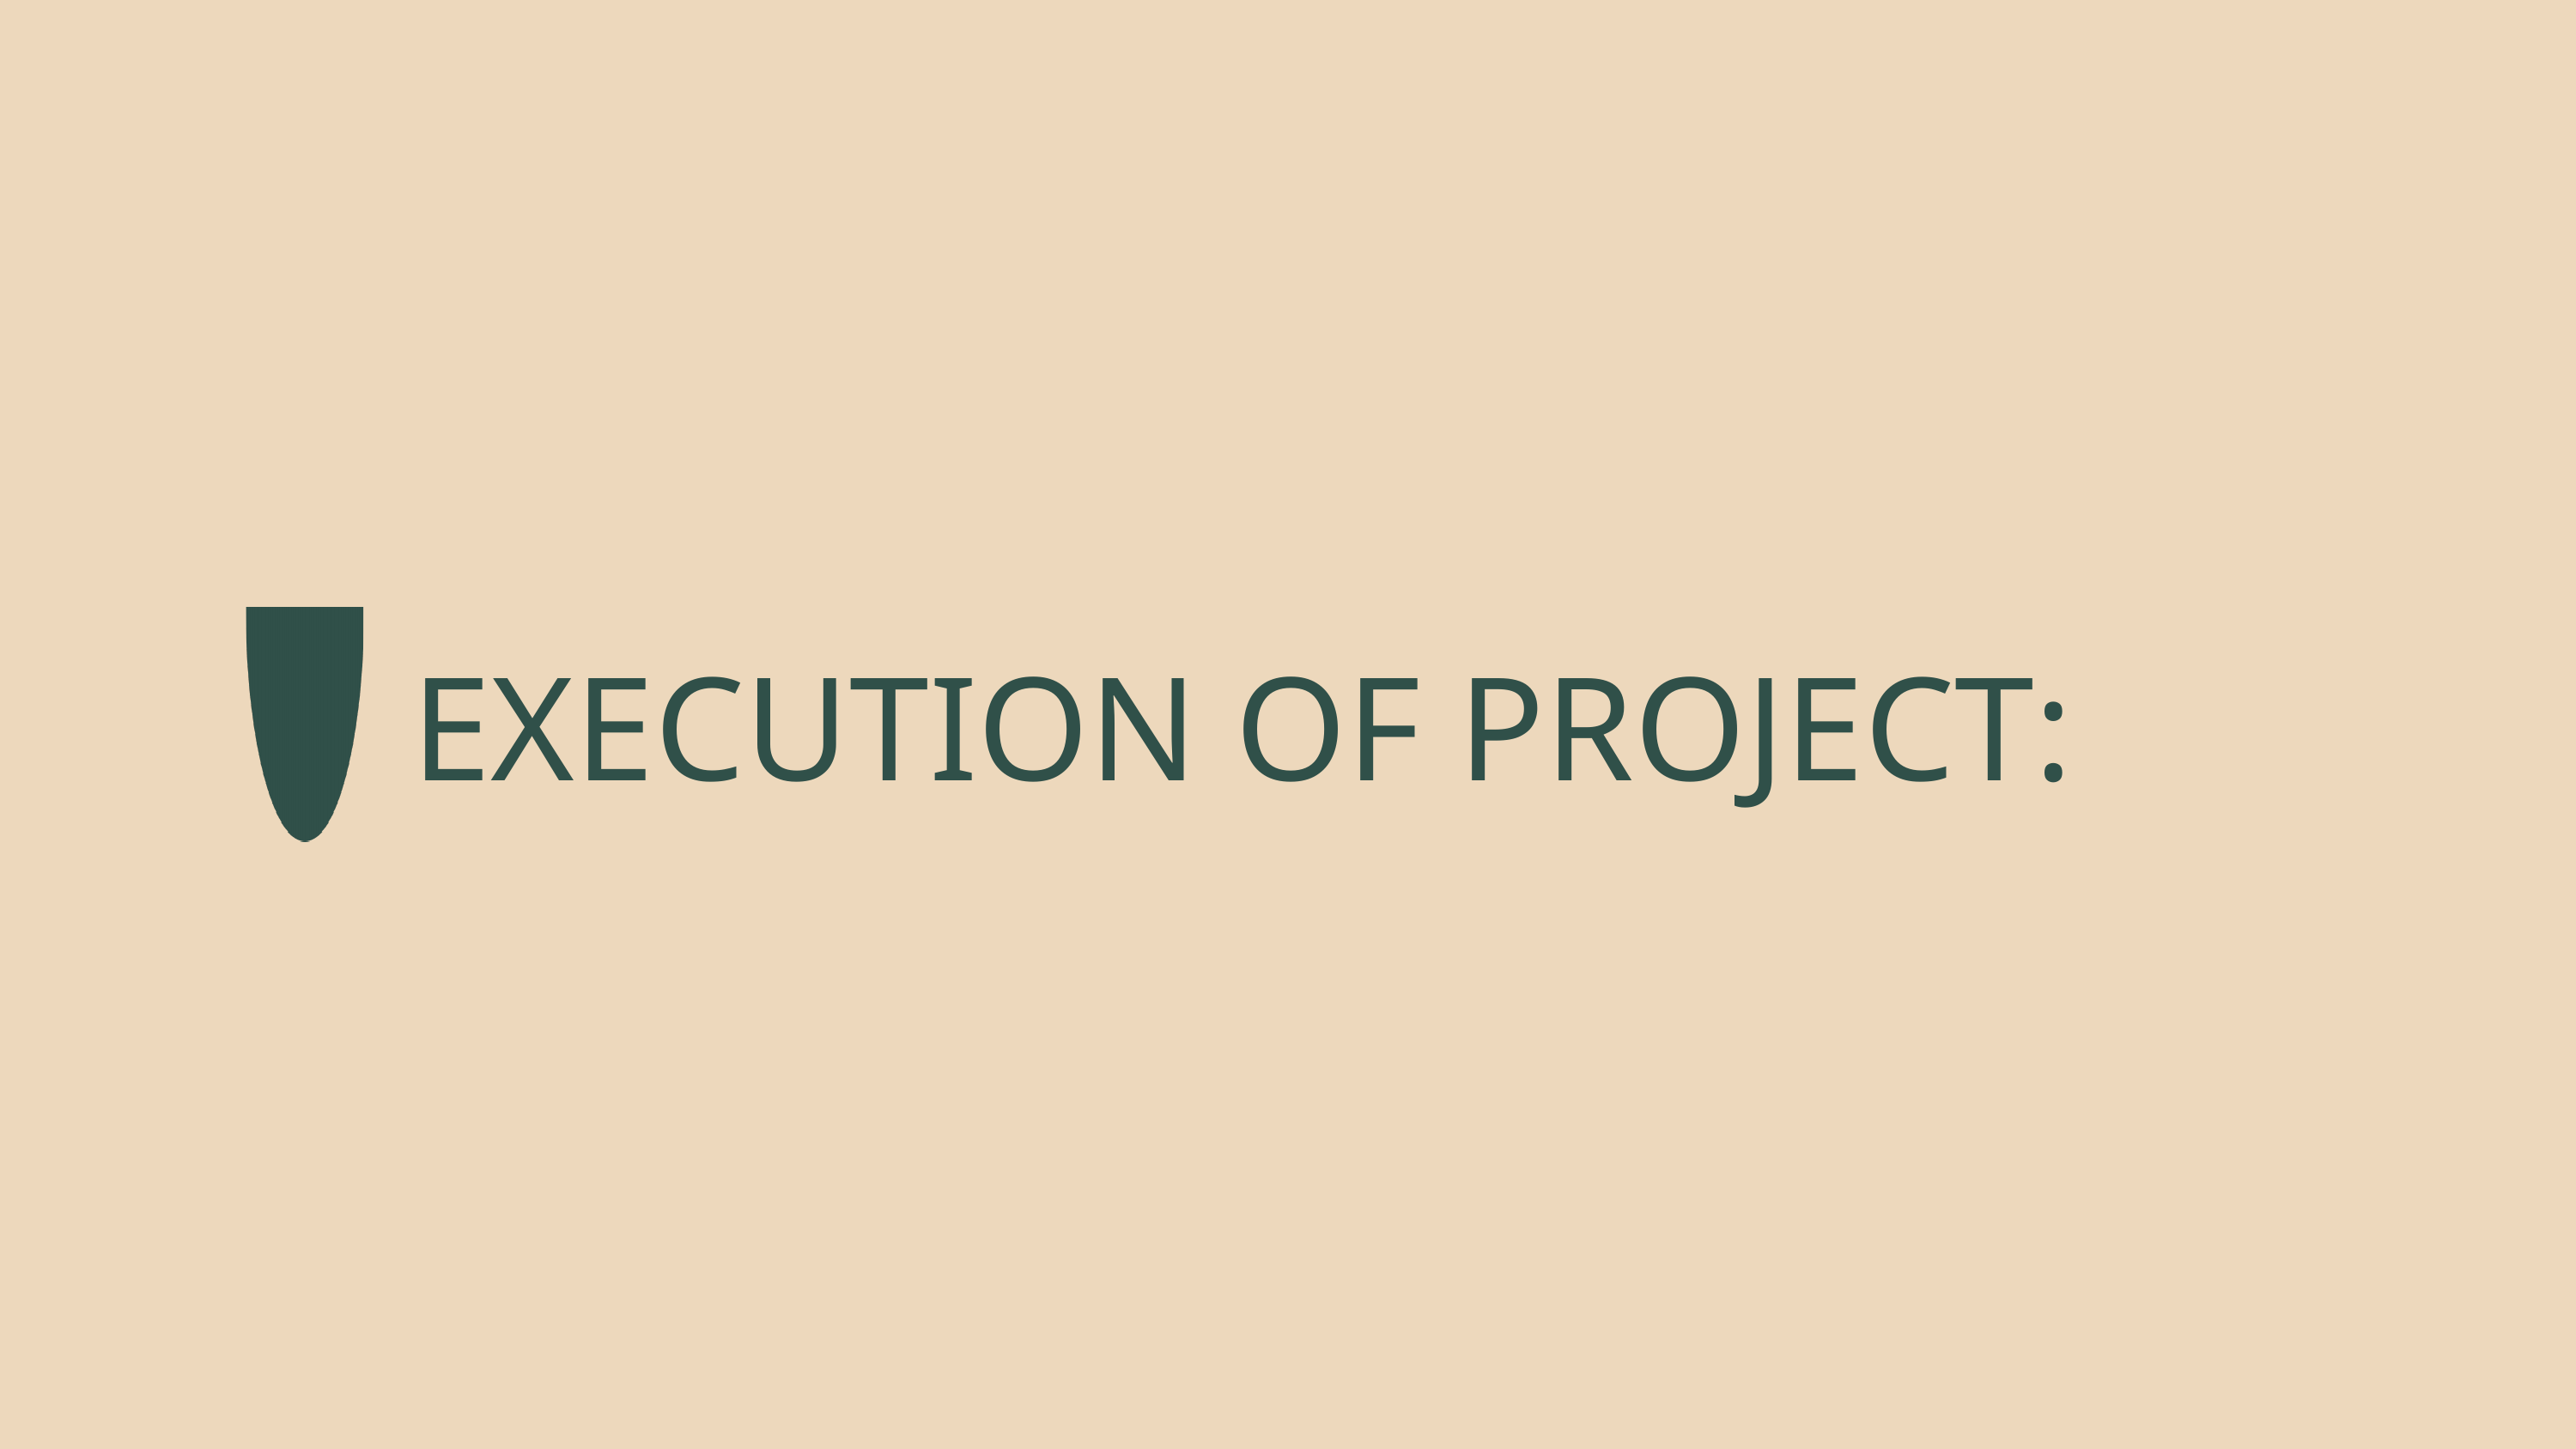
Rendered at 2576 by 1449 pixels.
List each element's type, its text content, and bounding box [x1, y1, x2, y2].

text_box EXECUTION OF PROJECT: [411, 637, 2514, 809]
text_box [246, 607, 364, 842]
